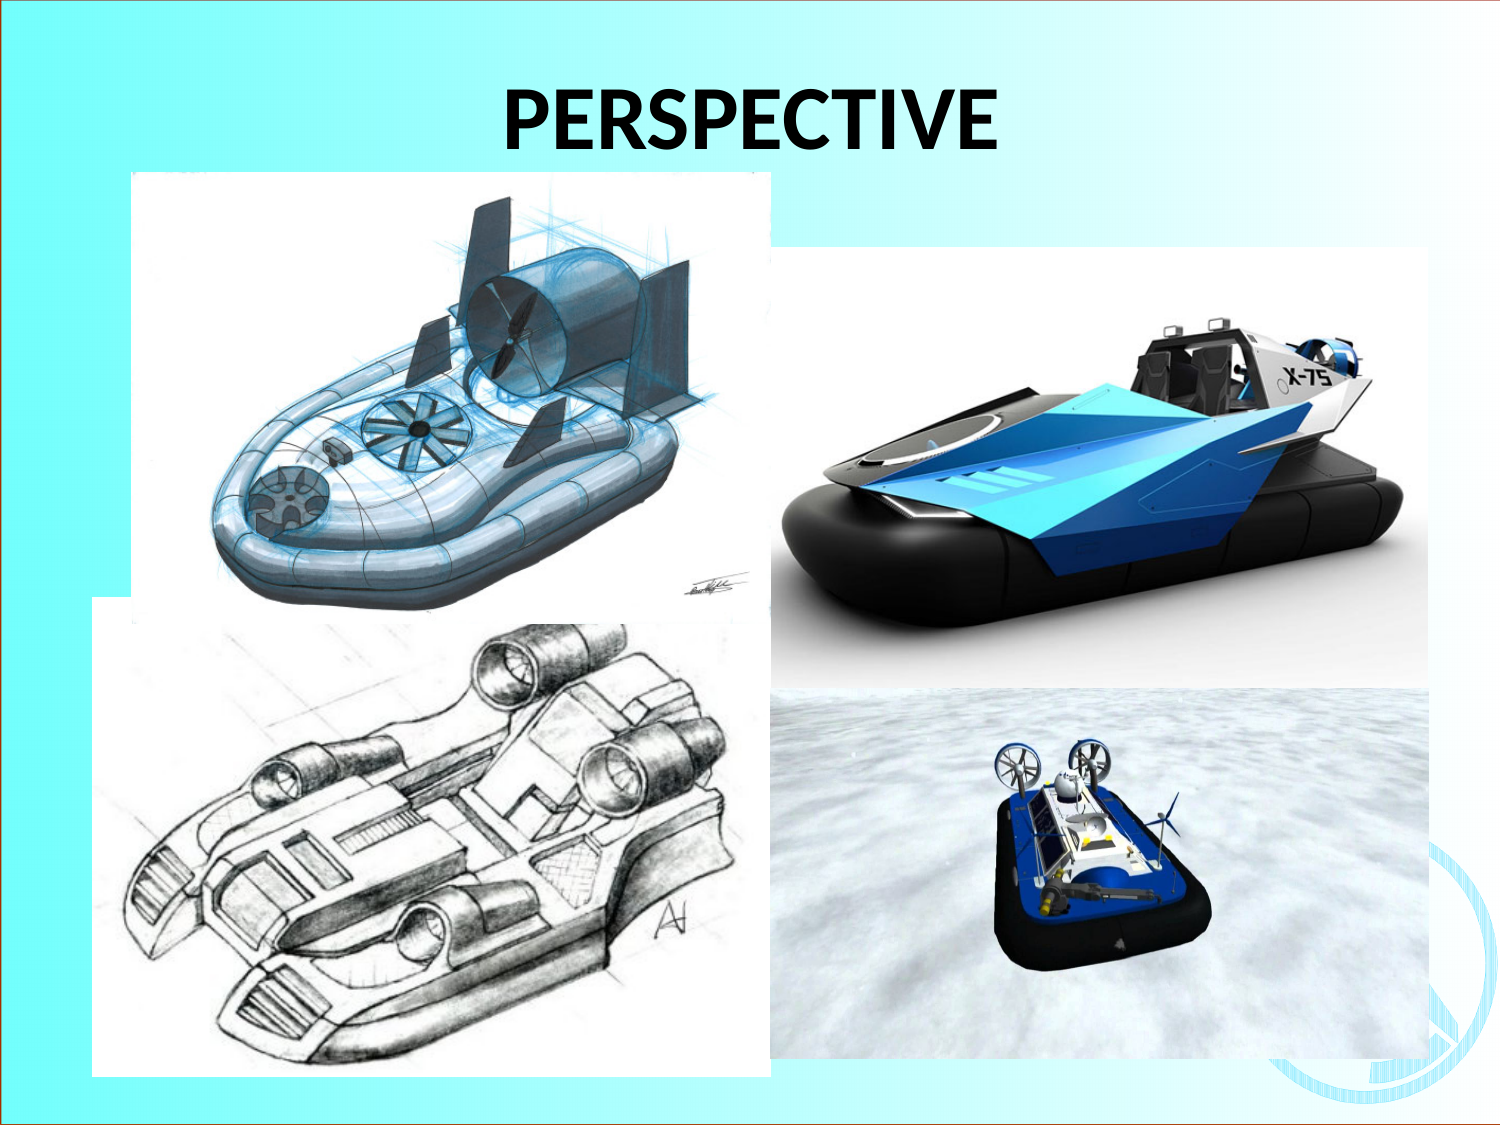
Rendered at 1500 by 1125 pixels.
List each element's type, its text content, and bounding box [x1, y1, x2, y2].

picture [0, 0, 1500, 1125]
title perspective [76, 19, 1427, 207]
